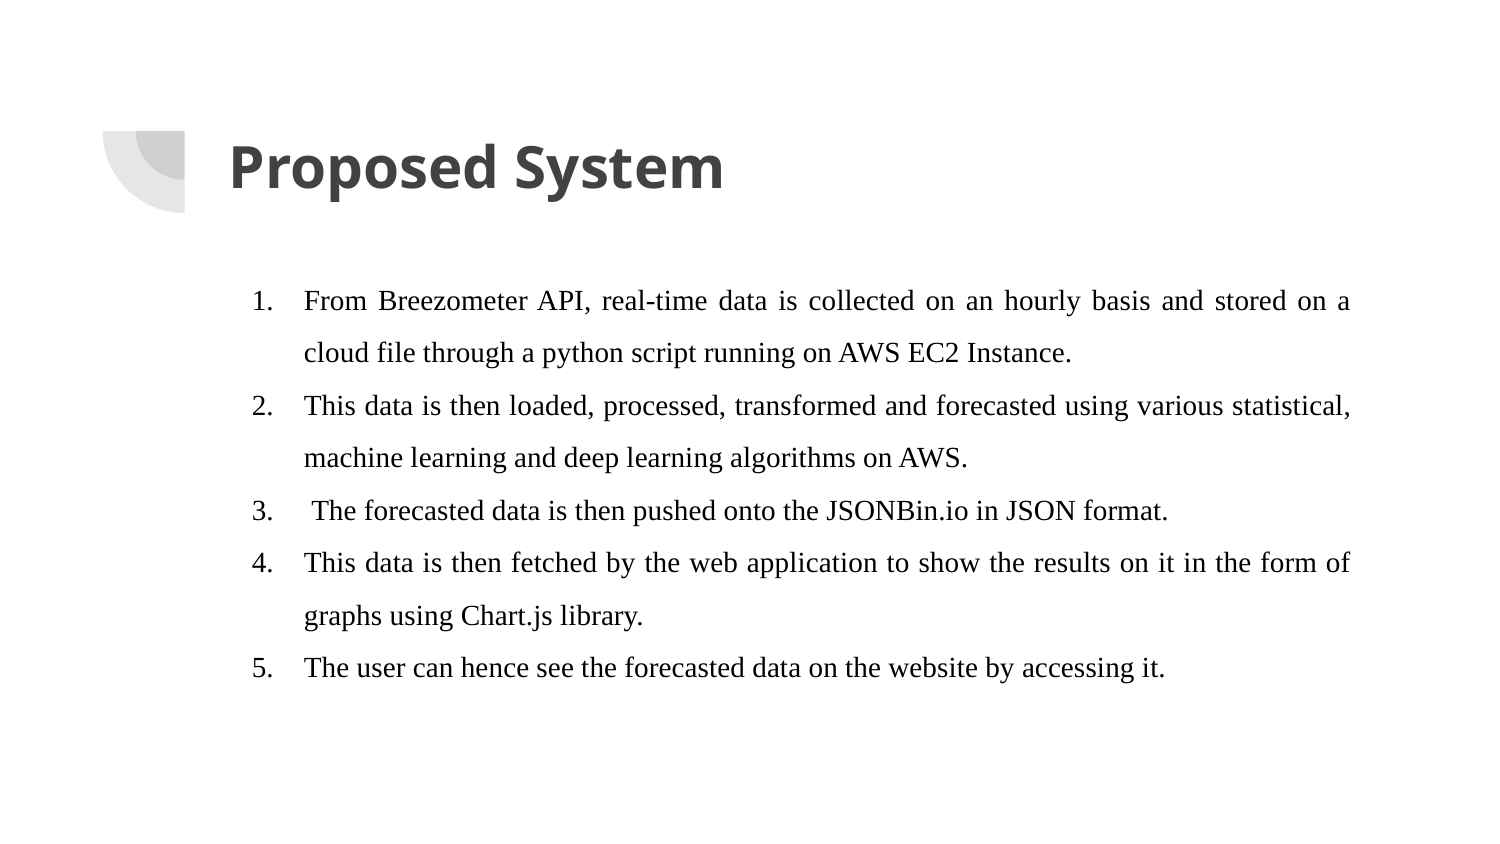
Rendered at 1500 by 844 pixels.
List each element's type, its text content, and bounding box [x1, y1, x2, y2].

title Proposed System [213, 114, 1368, 226]
list From Breezometer API, real-time data is collected on an hourly basis and stored on a cloud file through a python script running on AWS EC2 Instance. This data is then loaded, processed, transformed and forecasted using various statistical, machine learning and deep learning algorithms on AWS. The forecasted data is then pushed onto the JSONBin.io in JSON format. This data is then fetched by the web application to show the results on it in the form of graphs using Chart.js library. The user can hence see the forecasted data on the website by accessing it. [213, 248, 1368, 744]
